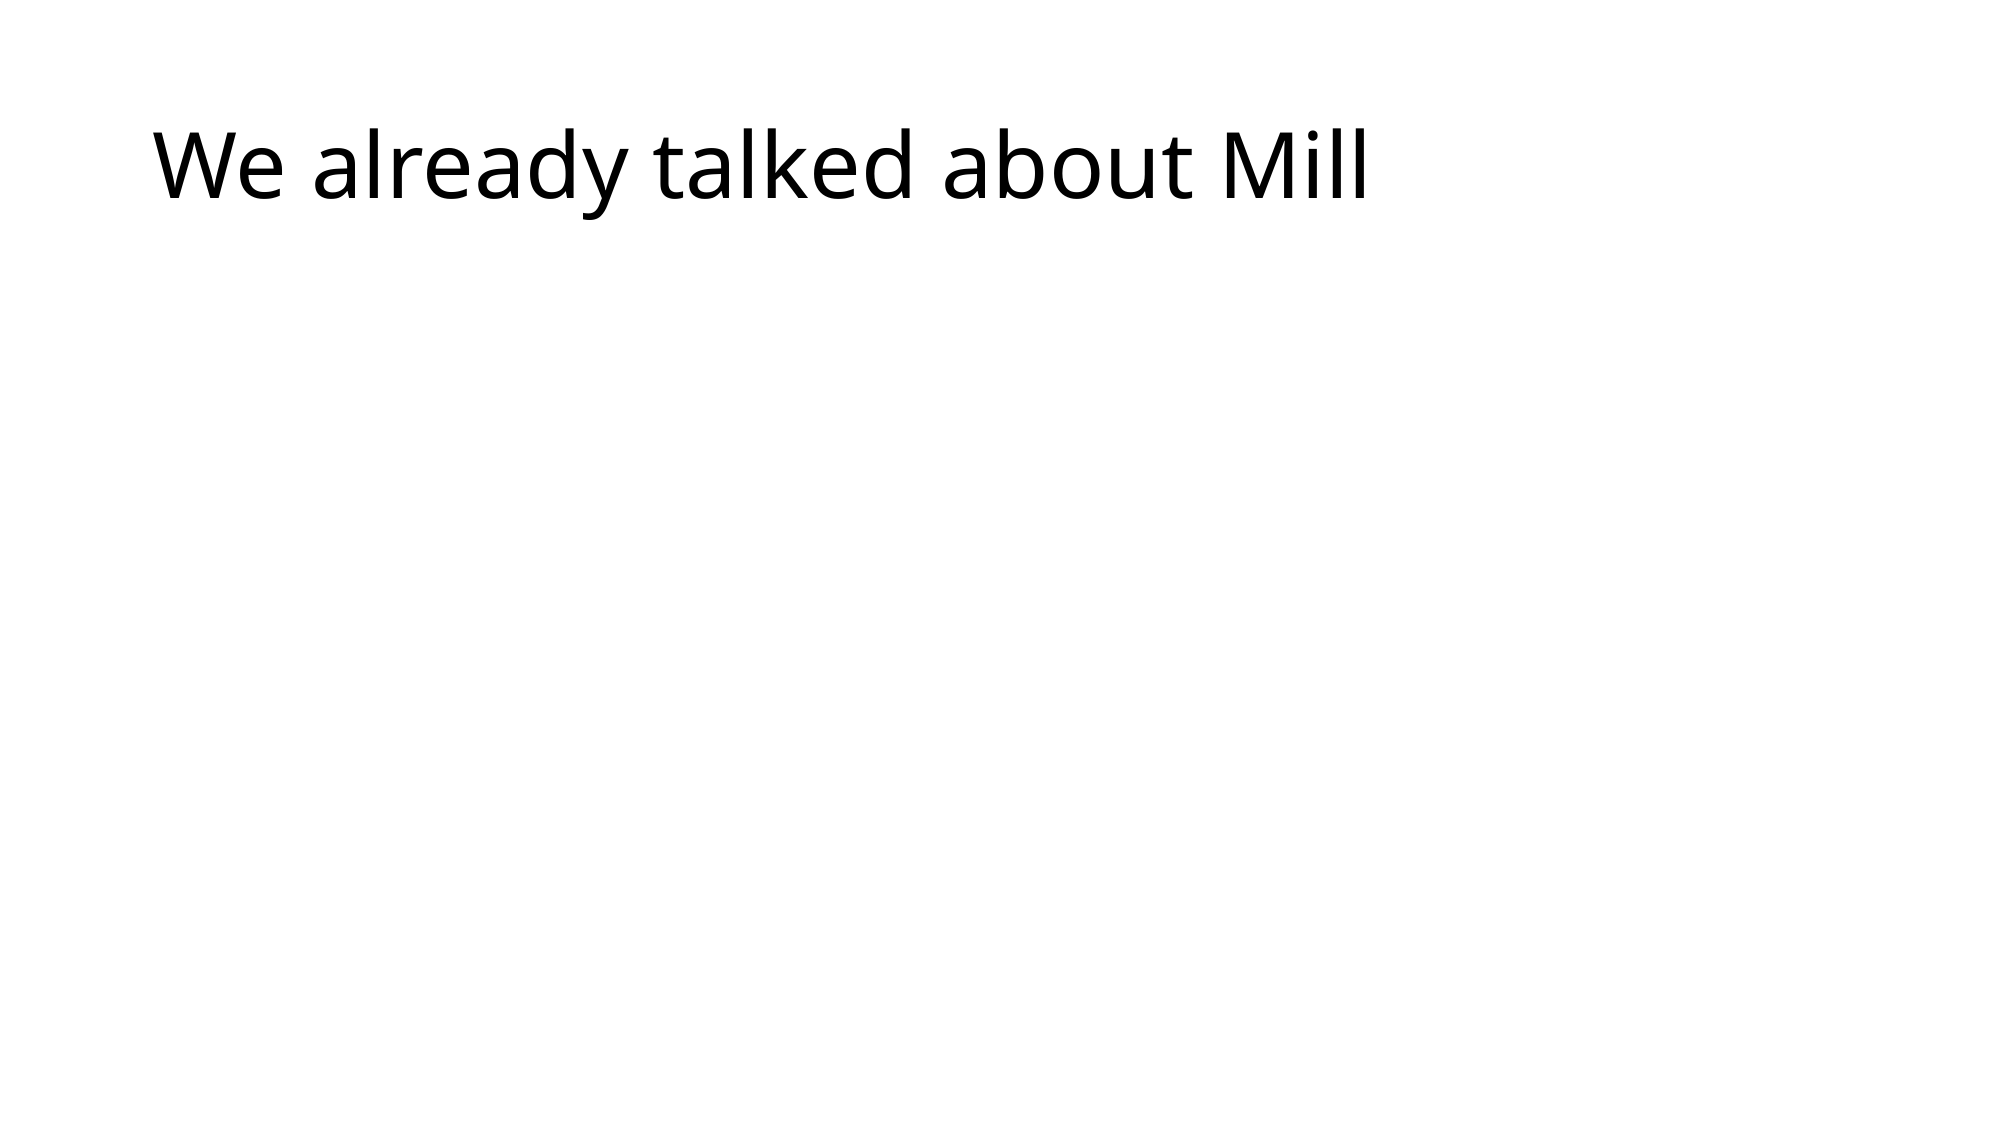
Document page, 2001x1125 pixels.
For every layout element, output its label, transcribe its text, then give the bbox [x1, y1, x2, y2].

title We already talked about Mill [137, 59, 1863, 278]
